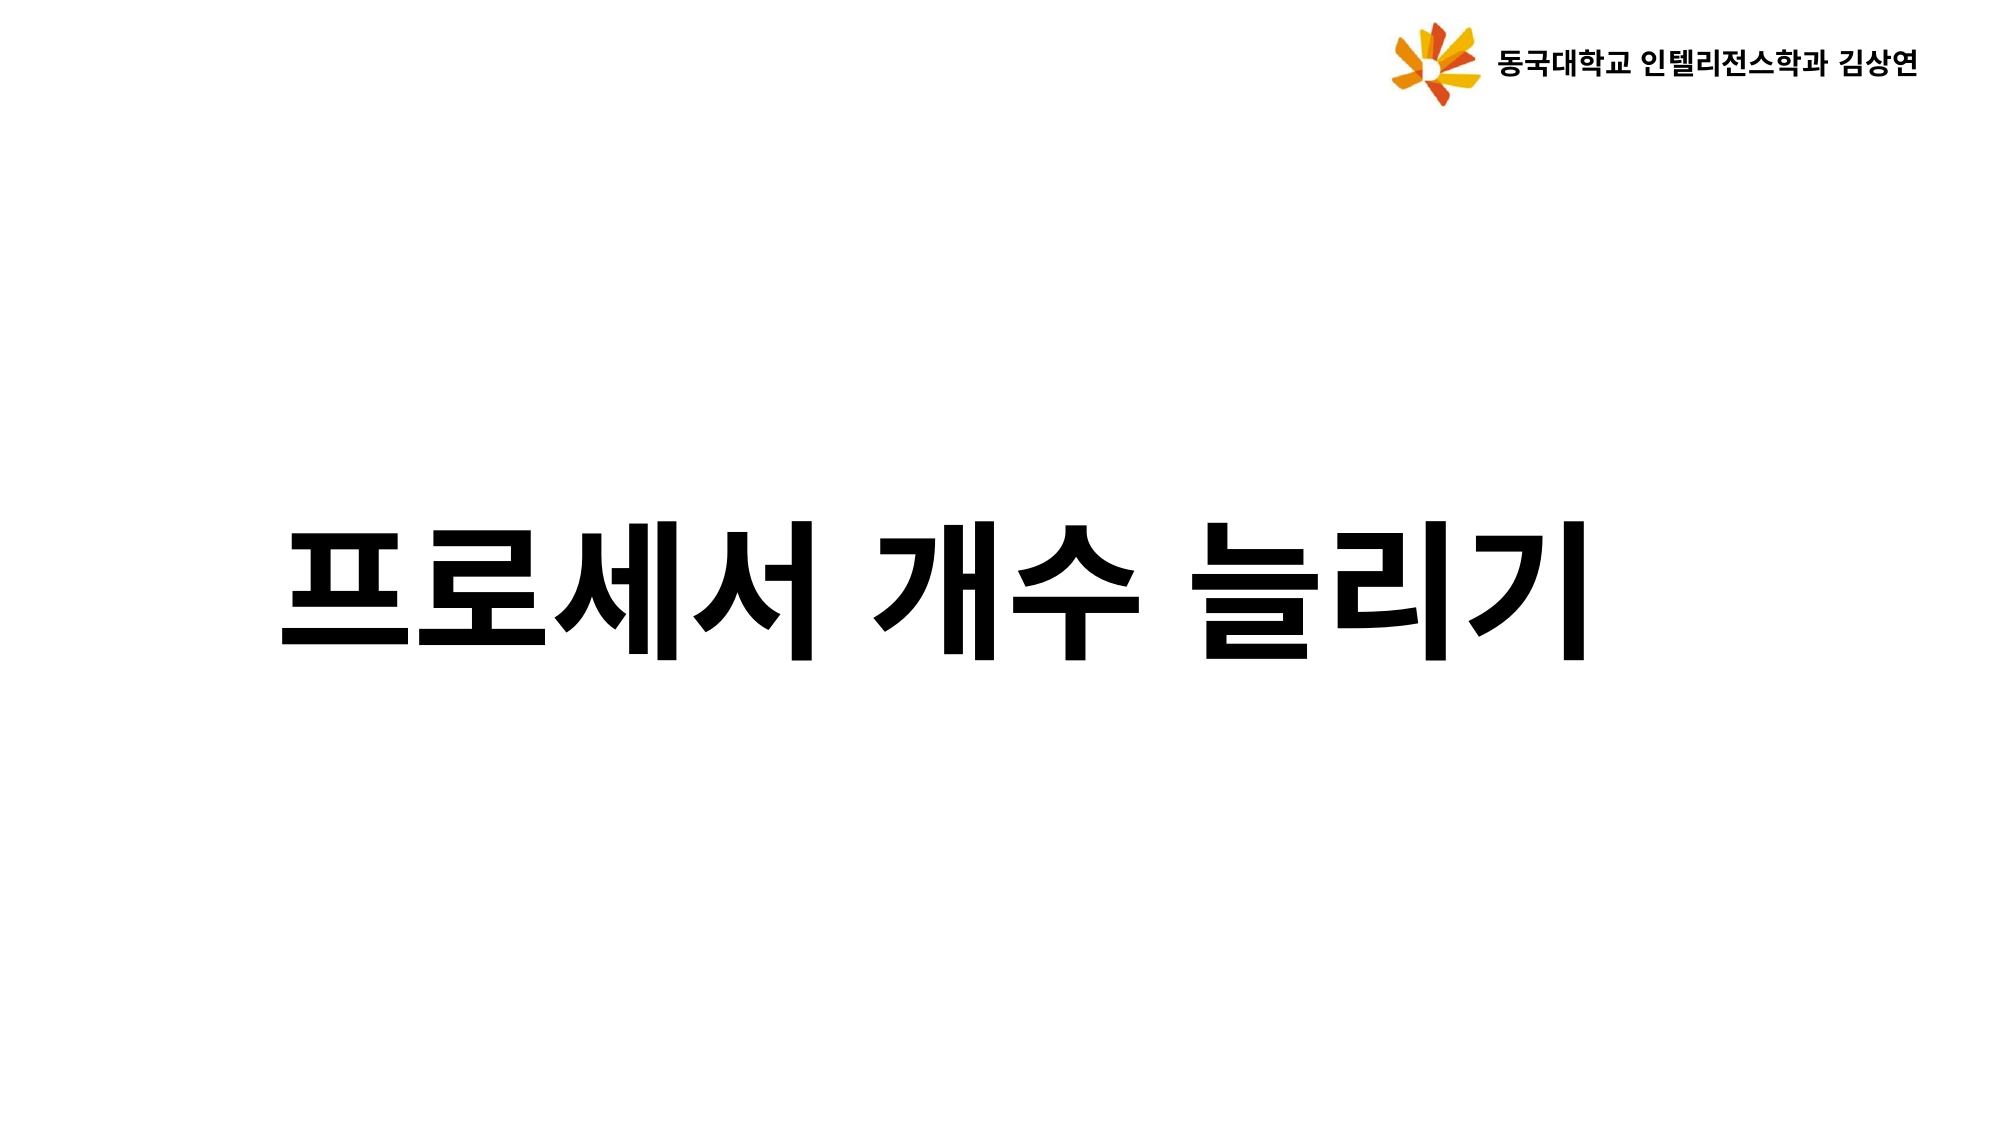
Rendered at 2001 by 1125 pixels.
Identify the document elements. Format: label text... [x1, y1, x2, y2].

text_box [1389, 22, 1482, 110]
text_box 동국대학교 인텔리전스학과 김상연 [1495, 43, 1970, 81]
title 프로세서 개수 늘리기 [274, 494, 1727, 685]
